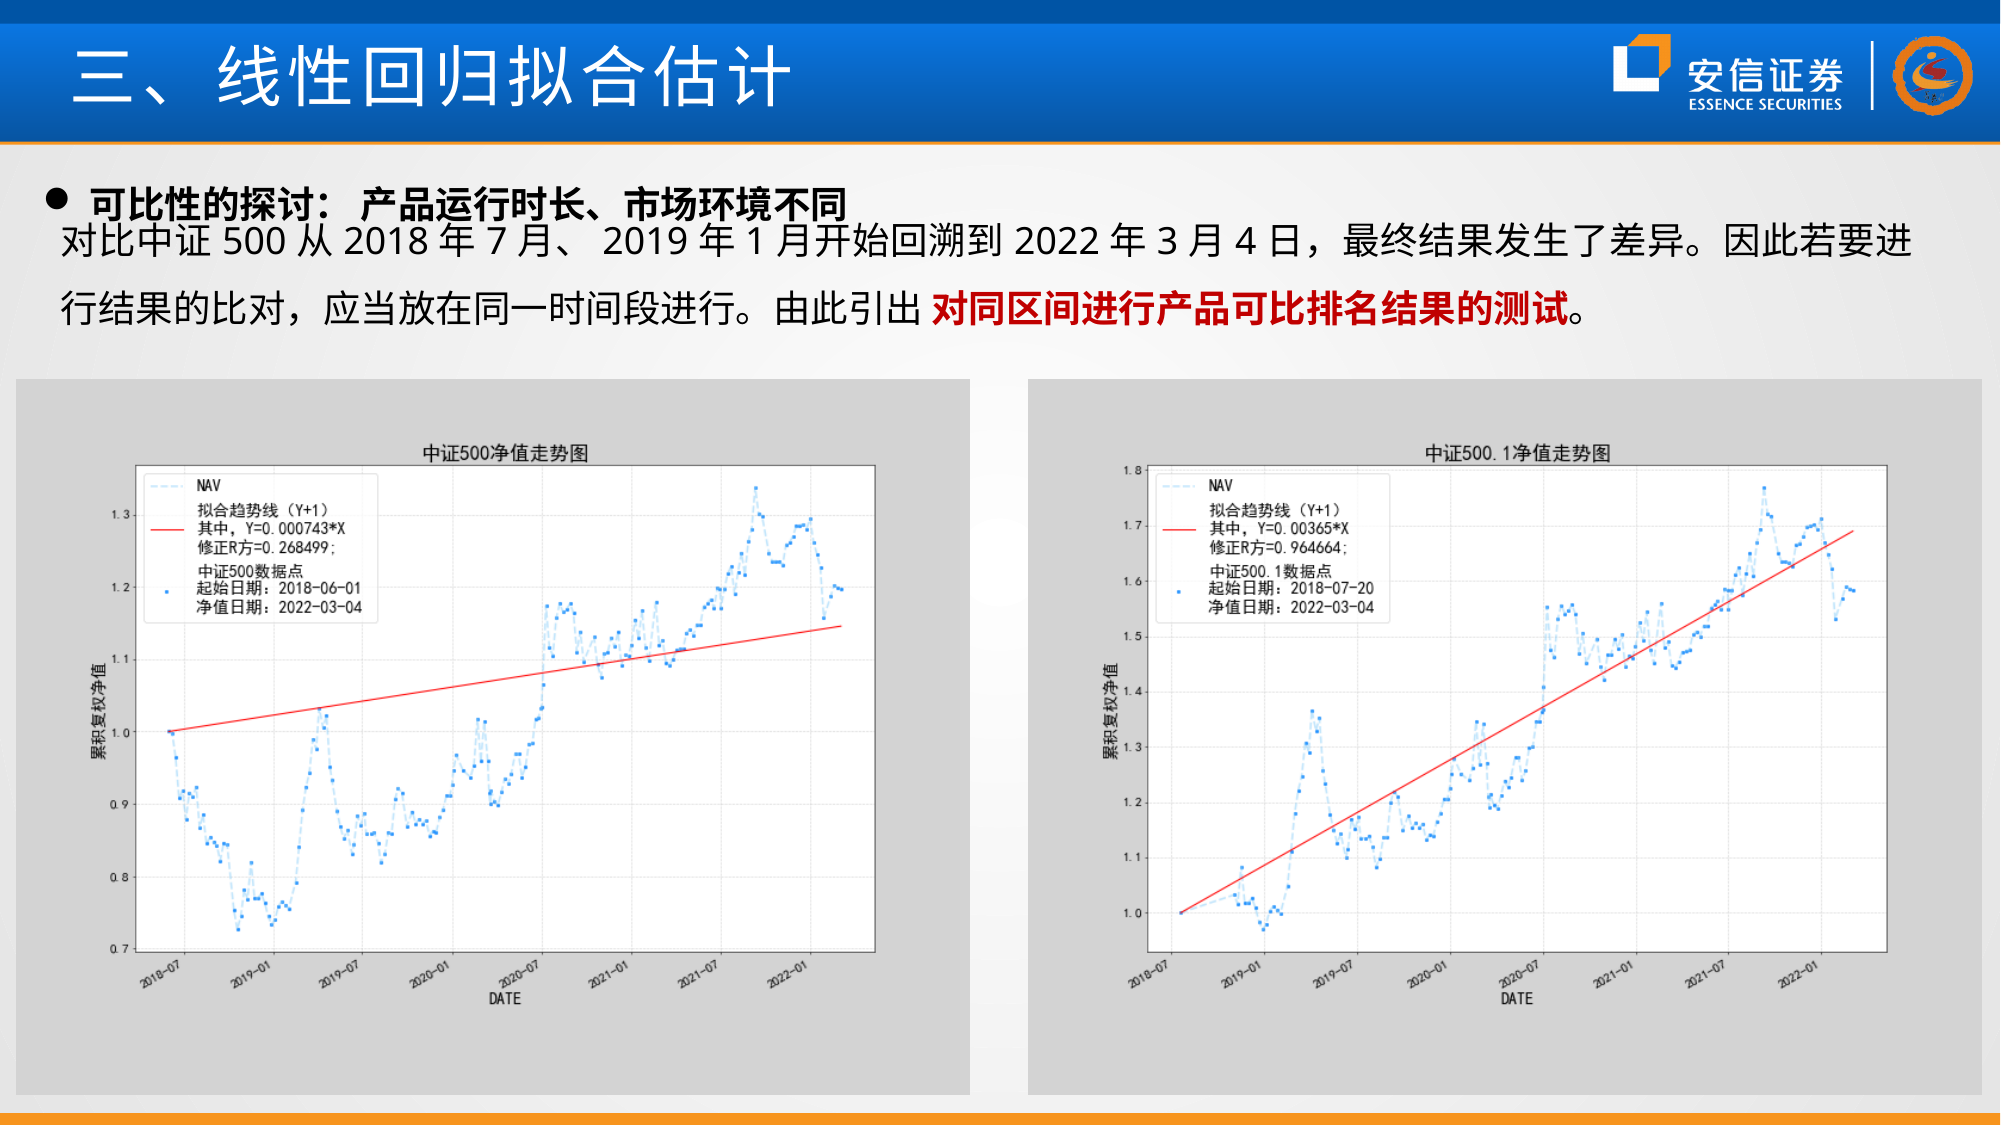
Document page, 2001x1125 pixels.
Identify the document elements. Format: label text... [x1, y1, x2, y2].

text_box 可比性的探讨： 产品运行时长、市场环境不同 [28, 151, 1029, 234]
title 三、线性回归拟合估计 [69, 79, 1664, 151]
picture [1028, 379, 1982, 1095]
picture [16, 379, 970, 1095]
text_box 对比中证500从2018年7月、2019年1月开始回溯到2022年3月4日，最终结果发生了差异。因此若要进行结果的比对，应当放在同一时间段进行。由此引出 对同区间进行产品可比排名结果的测试。 [45, 142, 1929, 338]
picture [1613, 34, 1973, 116]
